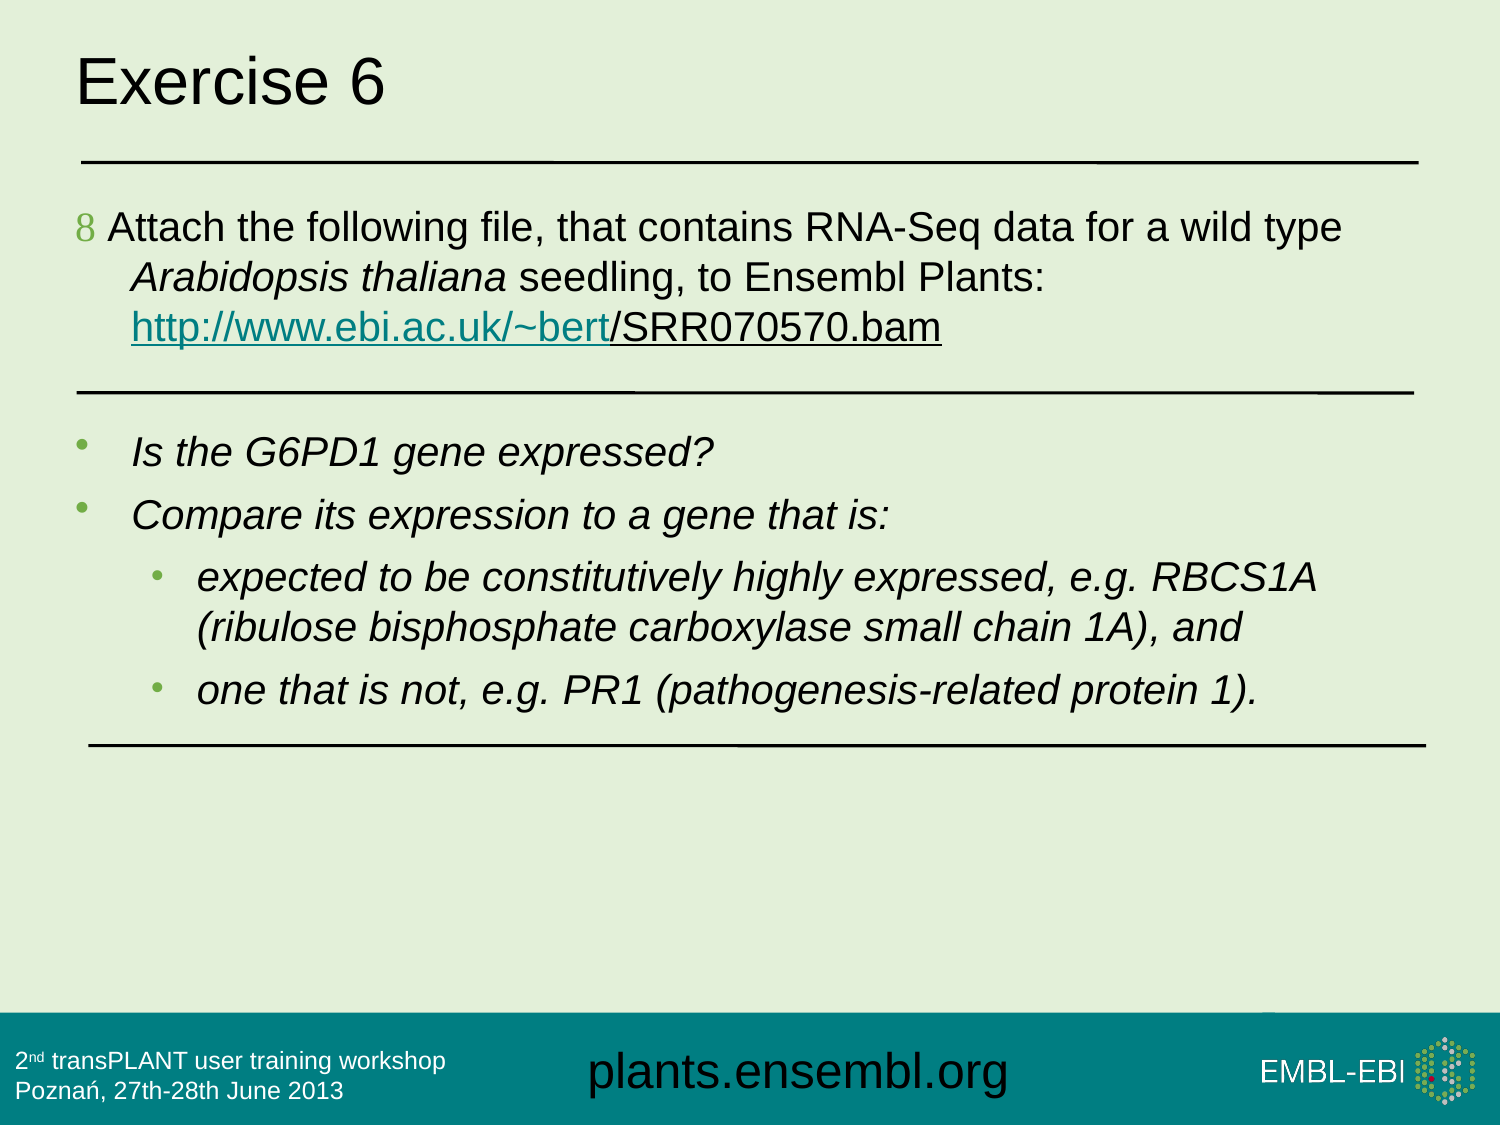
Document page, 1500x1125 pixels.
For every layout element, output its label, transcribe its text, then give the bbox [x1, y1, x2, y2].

picture [1262, 1037, 1475, 1105]
list  Attach the following file, that contains RNA-Seq data for a wild type Arabidopsis thaliana seedling, to Ensembl Plants: http://www.ebi.ac.uk/~bert/SRR070570.bam Is the G6PD1 gene expressed? Compare its expression to a gene that is: expected to be constitutively highly expressed, e.g. RBCS1A (ribulose bisphosphate carboxylase small chain 1A), and one that is not, e.g. PR1 (pathogenesis-related protein 1). [75, 200, 1425, 988]
title Exercise 6 [75, 37, 1350, 150]
